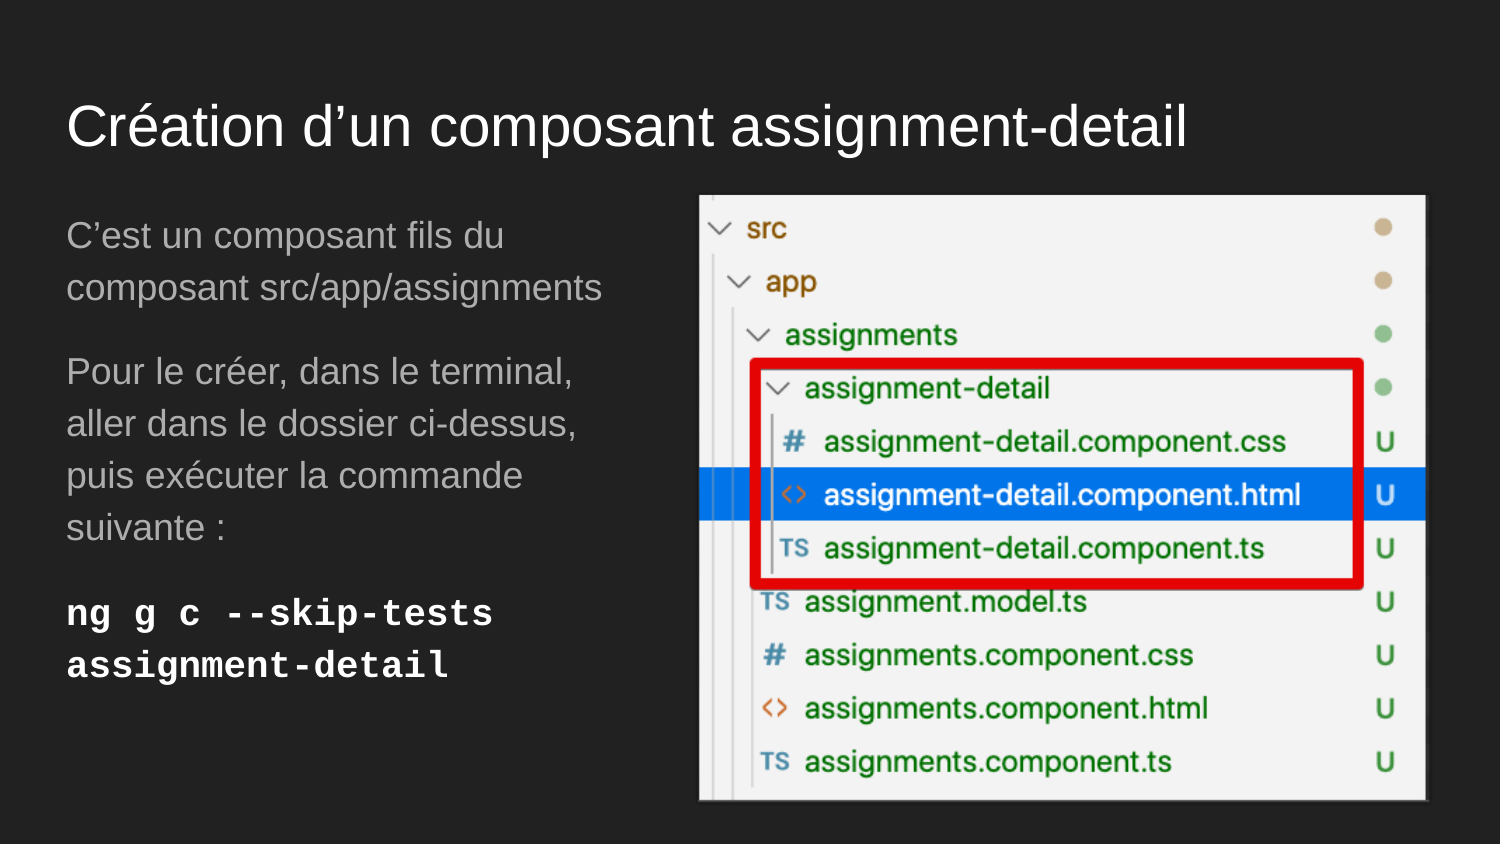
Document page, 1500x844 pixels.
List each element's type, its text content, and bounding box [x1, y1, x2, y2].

list C’est un composant fils du composant src/app/assignments Pour le créer, dans le terminal, aller dans le dossier ci-dessus, puis exécuter la commande suivante : ng g c --skip-tests assignment-detail [51, 189, 641, 750]
picture [690, 188, 1437, 810]
title Création d’un composant assignment-detail [51, 72, 1449, 167]
